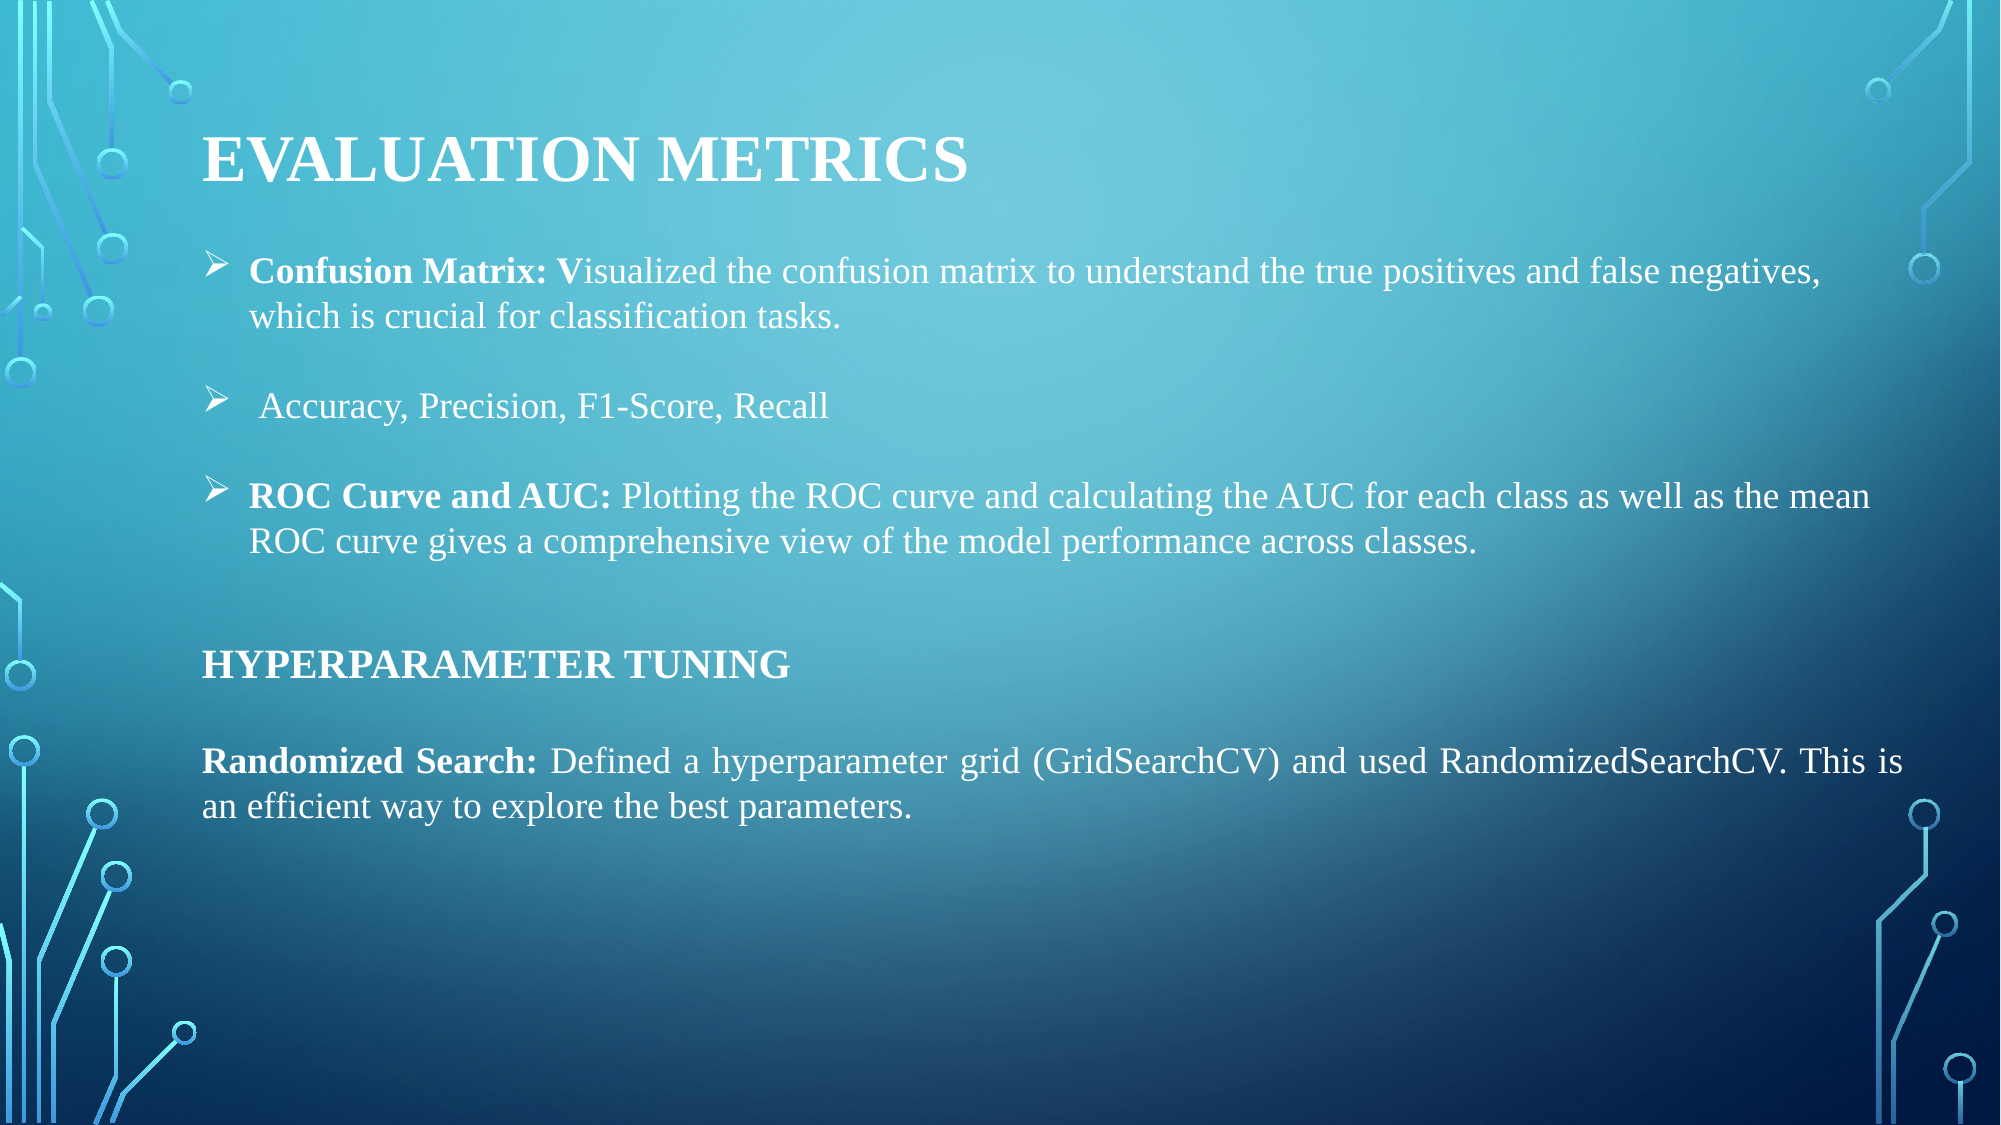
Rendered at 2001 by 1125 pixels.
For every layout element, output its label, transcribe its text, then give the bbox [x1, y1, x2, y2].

text_box HYPERPARAMETER TUNING Randomized Search: Defined a hyperparameter grid (GridSearchCV) and used RandomizedSearchCV. This is an efficient way to explore the best parameters. [187, 629, 1920, 834]
text_box Confusion Matrix: Visualized the confusion matrix to understand the true positives and false negatives, which is crucial for classification tasks. Accuracy, Precision, F1-Score, Recall ROC Curve and AUC: Plotting the ROC curve and calculating the AUC for each class as well as the mean ROC curve gives a comprehensive view of the model performance across classes. [187, 238, 1900, 569]
title Evaluation Metrics [187, 101, 1131, 218]
